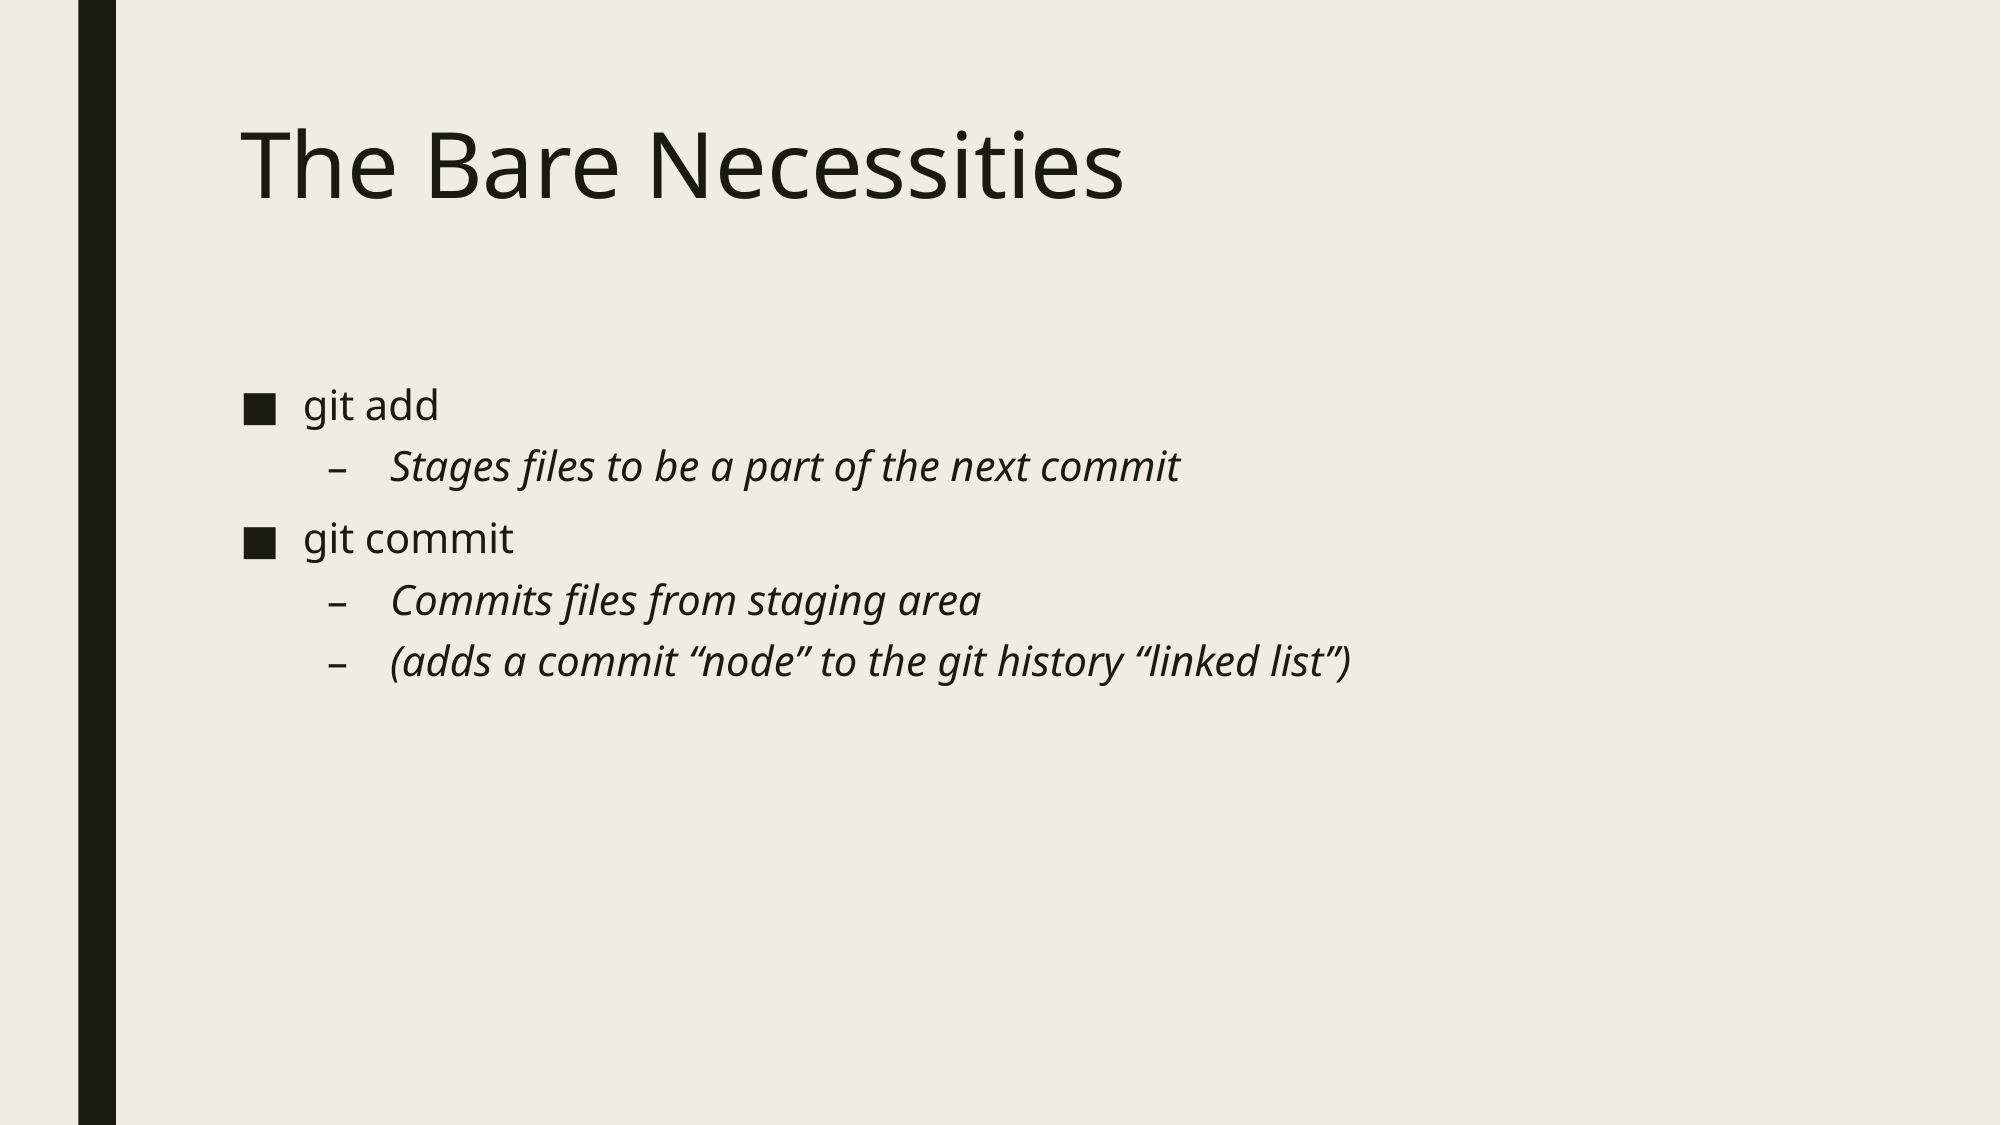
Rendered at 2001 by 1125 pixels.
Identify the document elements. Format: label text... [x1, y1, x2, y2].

title The Bare Necessities [225, 112, 1800, 357]
list git add Stages files to be a part of the next commit git commit Commits files from staging area (adds a commit “node” to the git history “linked list”) [225, 375, 1800, 963]
